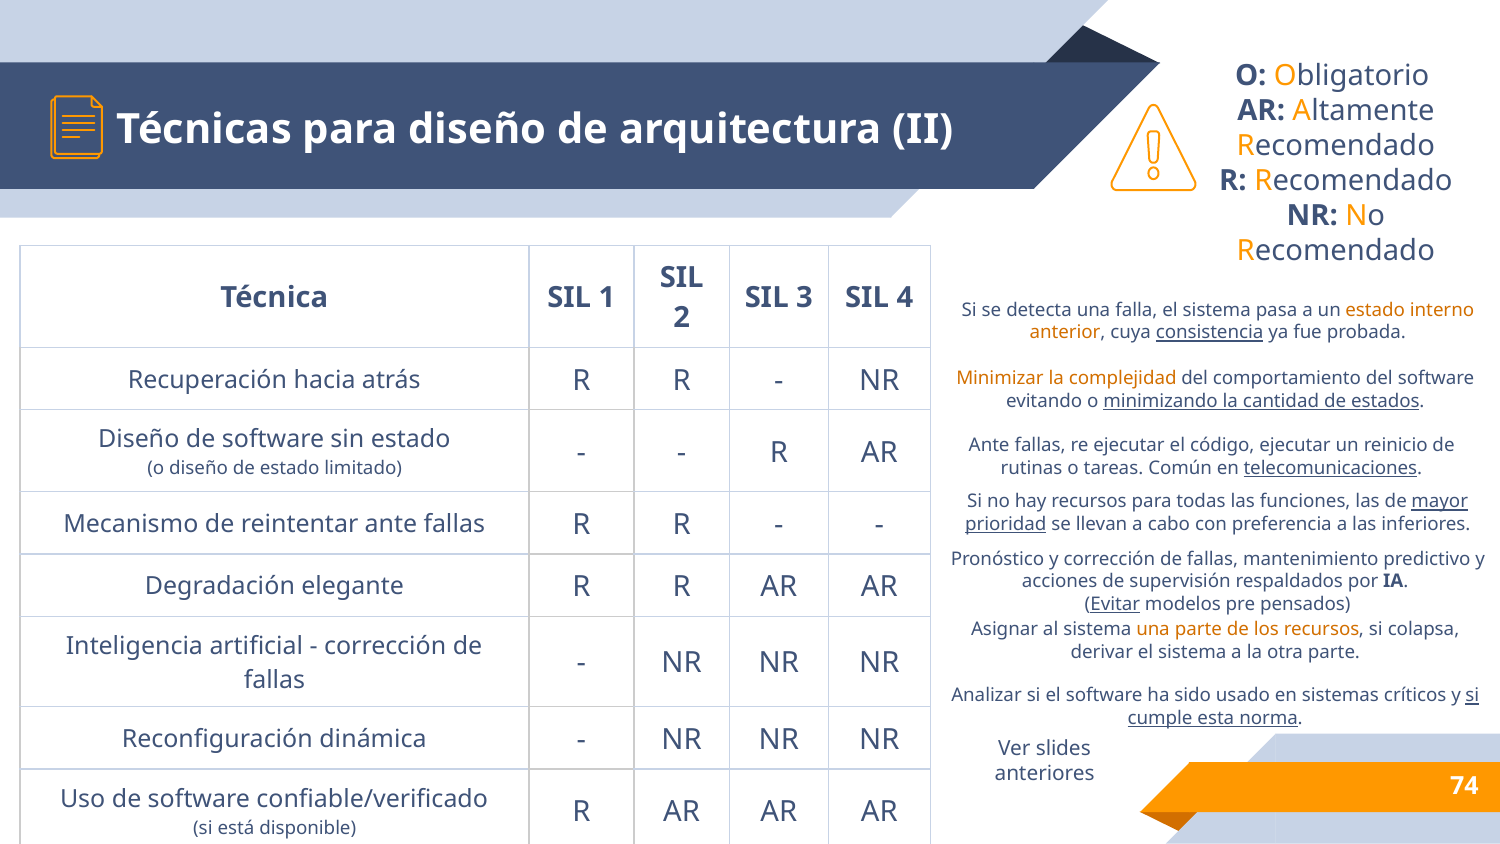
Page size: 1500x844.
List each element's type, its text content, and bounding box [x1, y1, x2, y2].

table_cell NR [730, 617, 828, 706]
table_cell AR [730, 555, 828, 616]
table_cell Reconfiguración dinámica [21, 707, 528, 768]
table_cell - [530, 617, 633, 706]
table_cell - [829, 492, 930, 553]
table_cell NR [829, 348, 930, 409]
table_cell R [635, 492, 729, 553]
table_cell - [635, 410, 729, 491]
table_cell R [730, 410, 828, 491]
table_header Técnica [21, 246, 528, 347]
table_cell AR [730, 770, 828, 844]
table_cell NR [730, 707, 828, 768]
subtitle Pronóstico y corrección de fallas, mantenimiento predictivo y acciones de supervisión respaldados por IA. (Evitar modelos pre pensados) [932, 546, 1500, 614]
table_cell NR [829, 617, 930, 706]
table_cell - [530, 707, 633, 768]
table_cell - [730, 492, 828, 553]
title Técnicas para diseño de arquitectura (II) [101, 64, 1066, 190]
table_cell Recuperación hacia atrás [21, 348, 528, 409]
table_cell NR [635, 707, 729, 768]
subtitle Analizar si el software ha sido usado en sistemas críticos y si cumple esta norma. [930, 673, 1500, 739]
table_header SIL 1 [530, 246, 633, 347]
table_cell AR [829, 770, 930, 844]
table_header SIL 2 [635, 246, 729, 347]
table_cell Inteligencia artificial - corrección de fallas [21, 617, 528, 706]
subtitle Asignar al sistema una parte de los recursos, si colapsa, derivar el sistema a la otra parte. [930, 605, 1500, 673]
table_cell R [530, 770, 633, 844]
table_header SIL 3 [730, 246, 828, 347]
table_header SIL 4 [829, 246, 930, 347]
table_cell R [635, 555, 729, 616]
table_cell NR [635, 617, 729, 706]
table_cell Mecanismo de reintentar ante fallas [21, 492, 528, 553]
subtitle Si no hay recursos para todas las funciones, las de mayor prioridad se llevan a cabo con preferencia a las inferiores. [932, 477, 1500, 545]
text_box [50, 96, 103, 159]
table_cell Uso de software confiable/verificado (si está disponible) [21, 770, 528, 844]
table_cell - [730, 348, 828, 409]
table_cell R [530, 555, 633, 616]
table_cell - [530, 410, 633, 491]
table_cell NR [829, 707, 930, 768]
subtitle Minimizar la complejidad del comportamiento del software evitando o minimizando la cantidad de estados. [930, 354, 1500, 422]
table_cell AR [829, 410, 930, 491]
subtitle Ante fallas, re ejecutar el código, ejecutar un reinicio de rutinas o tareas. Común en telecomunicaciones. [929, 421, 1494, 489]
table_cell Degradación elegante [21, 555, 528, 616]
slide_number ‹#› [1249, 760, 1494, 813]
subtitle O: Obligatorio AR: Altamente Recomendado R: Recomendado NR: No Recomendado [1172, 64, 1500, 256]
table_cell R [530, 348, 633, 409]
subtitle Si se detecta una falla, el sistema pasa a un estado interno anterior, cuya consistencia ya fue probada. [935, 277, 1500, 354]
table_cell R [635, 348, 729, 409]
subtitle Ver slides anteriores [930, 733, 1159, 786]
table_cell AR [829, 555, 930, 616]
table_cell R [530, 492, 633, 553]
table_cell Diseño de software sin estado (o diseño de estado limitado) [21, 410, 528, 491]
table_cell AR [635, 770, 729, 844]
